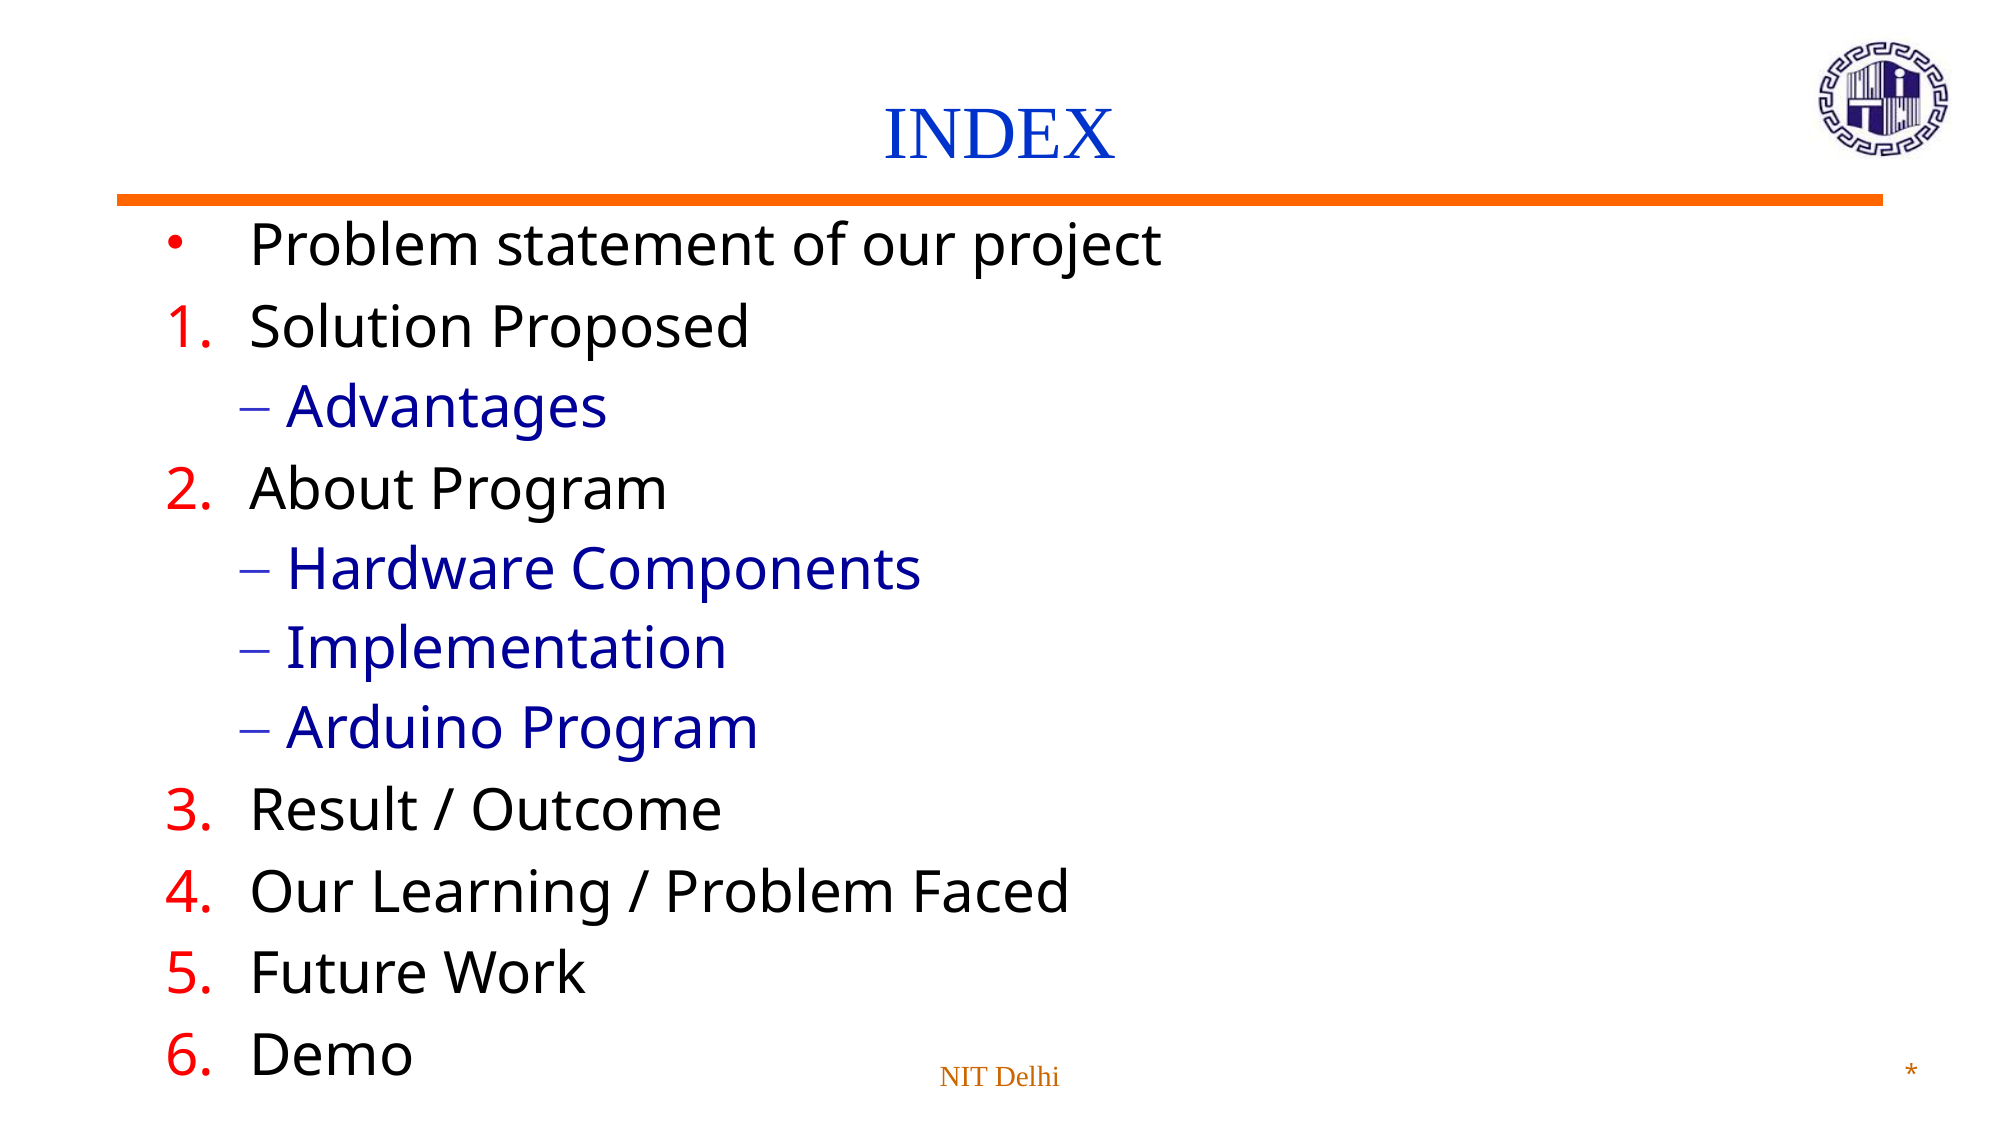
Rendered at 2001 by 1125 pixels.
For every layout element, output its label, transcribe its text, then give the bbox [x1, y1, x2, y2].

text_box * [1516, 1049, 1934, 1125]
picture [1788, 15, 1977, 182]
list Problem statement of our project Solution Proposed Advantages About Program Hardware Components Implementation Arduino Program Result / Outcome Our Learning / Problem Faced Future Work Demo [150, 199, 1850, 1002]
text_box NIT Delhi [683, 1049, 1317, 1125]
title INDEX [150, 56, 1850, 199]
